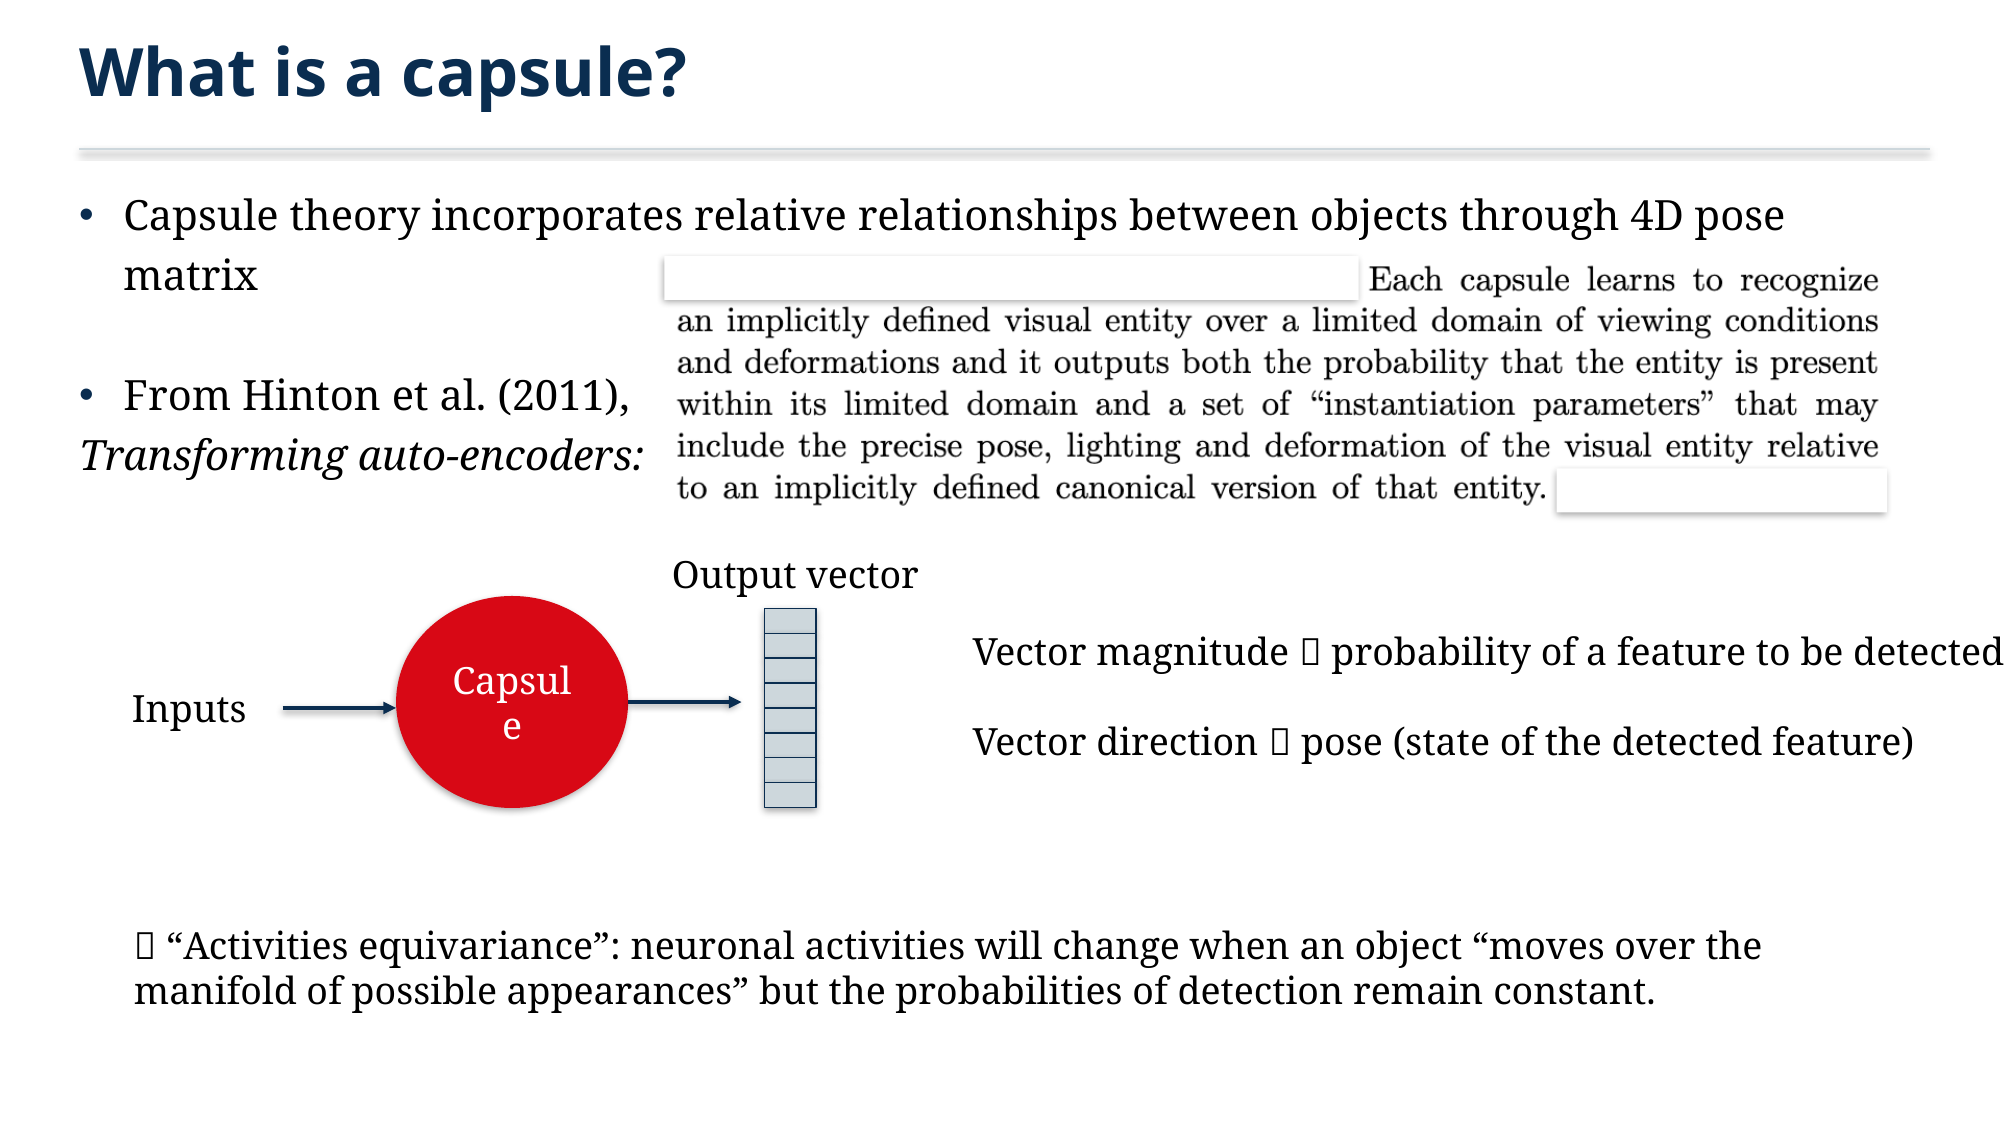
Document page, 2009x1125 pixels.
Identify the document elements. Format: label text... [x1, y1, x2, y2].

list Capsule theory incorporates relative relationships between objects through 4D pose matrix From Hinton et al. (2011), Transforming auto-encoders: [79, 178, 1888, 489]
text_box Vector magnitude  probability of a feature to be detected Vector direction  pose (state of the detected feature) [957, 620, 2009, 771]
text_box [118, 543, 928, 809]
text_box  “Activities equivariance”: neuronal activities will change when an object “moves over the manifold of possible appearances” but the probabilities of detection remain constant. [119, 869, 1850, 1064]
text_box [663, 255, 1888, 513]
title What is a capsule? [79, 29, 1930, 148]
